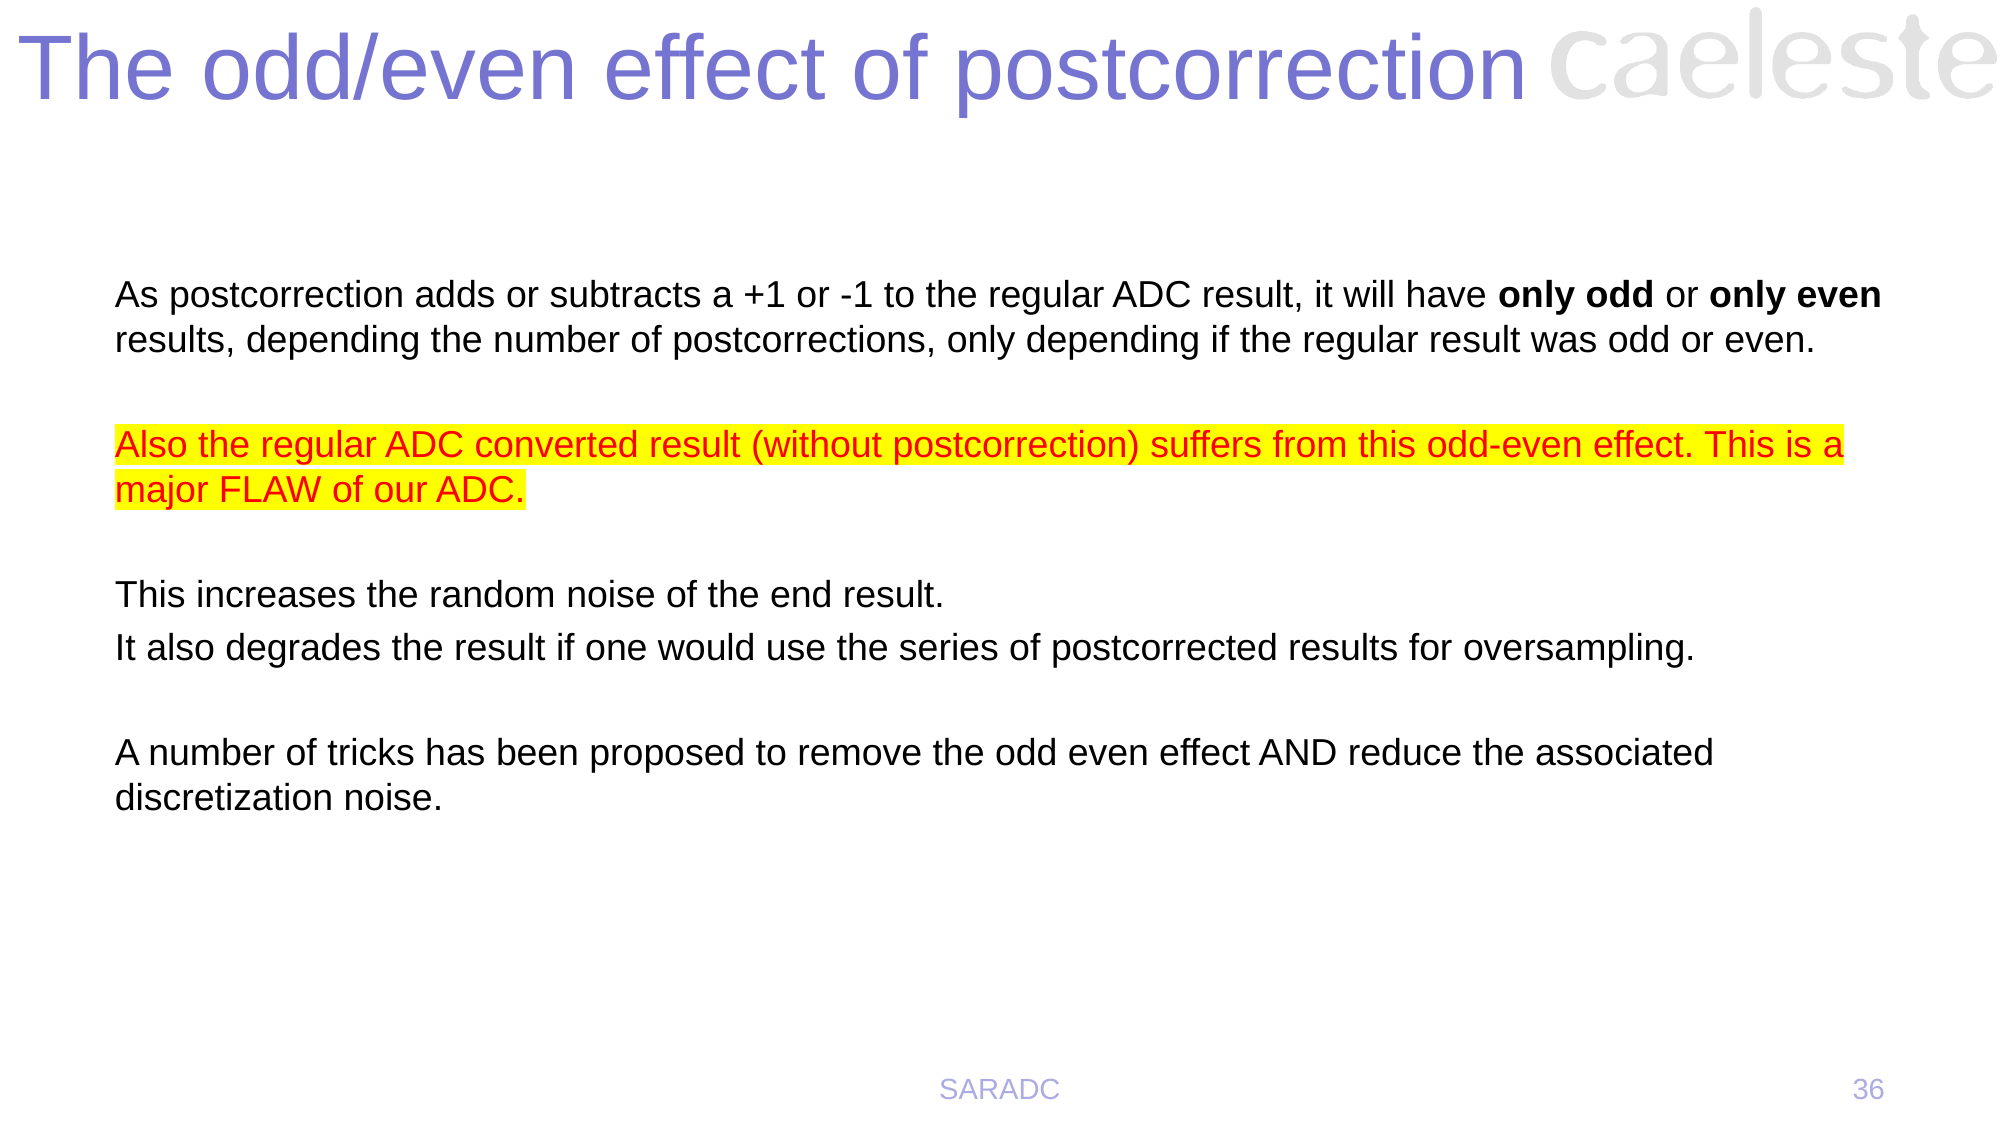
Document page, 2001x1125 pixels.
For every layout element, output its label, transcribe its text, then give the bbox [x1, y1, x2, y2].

list As postcorrection adds or subtracts a +1 or -1 to the regular ADC result, it will have only odd or only even results, depending the number of postcorrections, only depending if the regular result was odd or even. Also the regular ADC converted result (without postcorrection) suffers from this odd-even effect. This is a major FLAW of our ADC. This increases the random noise of the end result. It also degrades the result if one would use the series of postcorrected results for oversampling. A number of tricks has been proposed to remove the odd even effect AND reduce the associated discretization noise. [99, 262, 1900, 1025]
title The odd/even effect of postcorrection [2, 0, 1803, 188]
slide_number 36 [1433, 1062, 1901, 1125]
footer SARADC [616, 1062, 1384, 1125]
